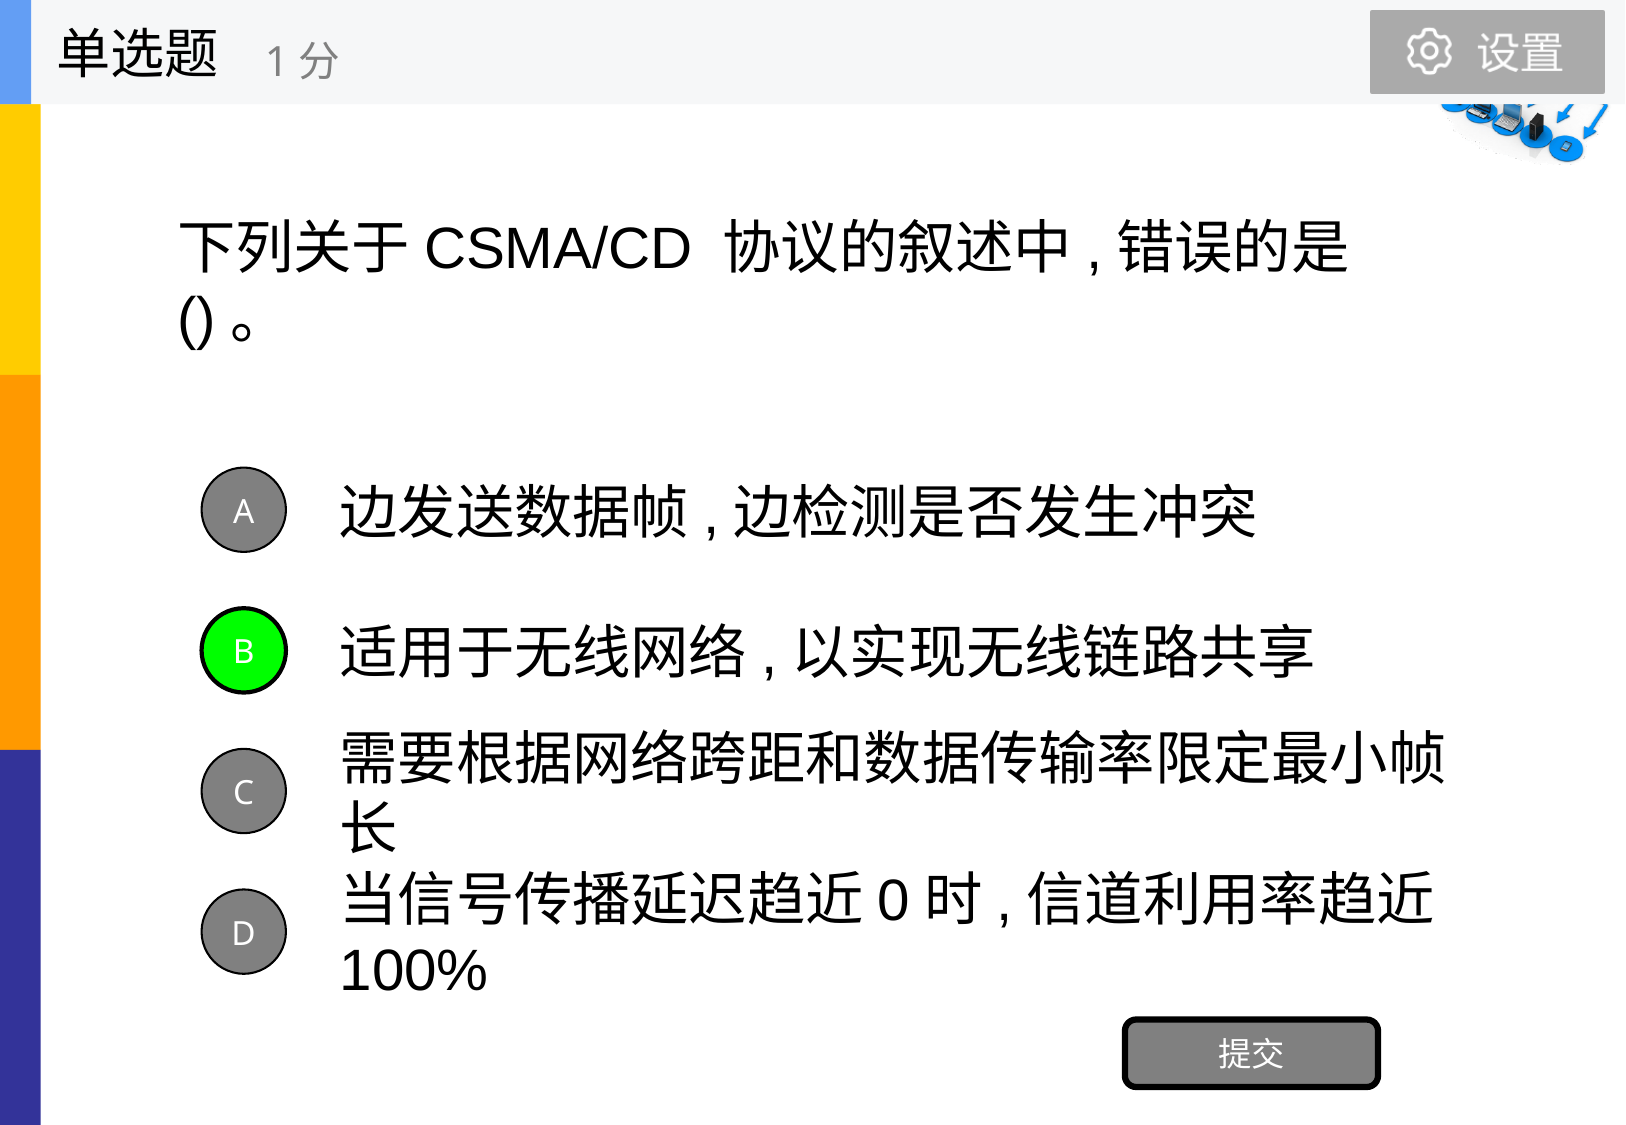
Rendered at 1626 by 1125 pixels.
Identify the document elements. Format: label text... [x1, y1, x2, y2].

text_box 当信号传播延迟趋近0时,信道利用率趋近100% [324, 878, 1463, 985]
text_box B [201, 608, 286, 693]
text_box D [201, 889, 286, 974]
text_box A [201, 467, 286, 552]
text_box 下列关于CSMA/CD 协议的叙述中,错误的是()。 [162, 116, 1463, 456]
text_box C [201, 748, 286, 834]
text_box 边发送数据帧,边检测是否发生冲突 [324, 456, 1463, 563]
picture [1463, 105, 1624, 165]
text_box 提交 [1124, 1019, 1379, 1088]
picture [1370, 10, 1605, 94]
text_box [0, 0, 1625, 105]
text_box 需要根据网络跨距和数据传输率限定最小帧长 [324, 738, 1463, 844]
text_box 适用于无线网络,以实现无线链路共享 [324, 597, 1463, 703]
